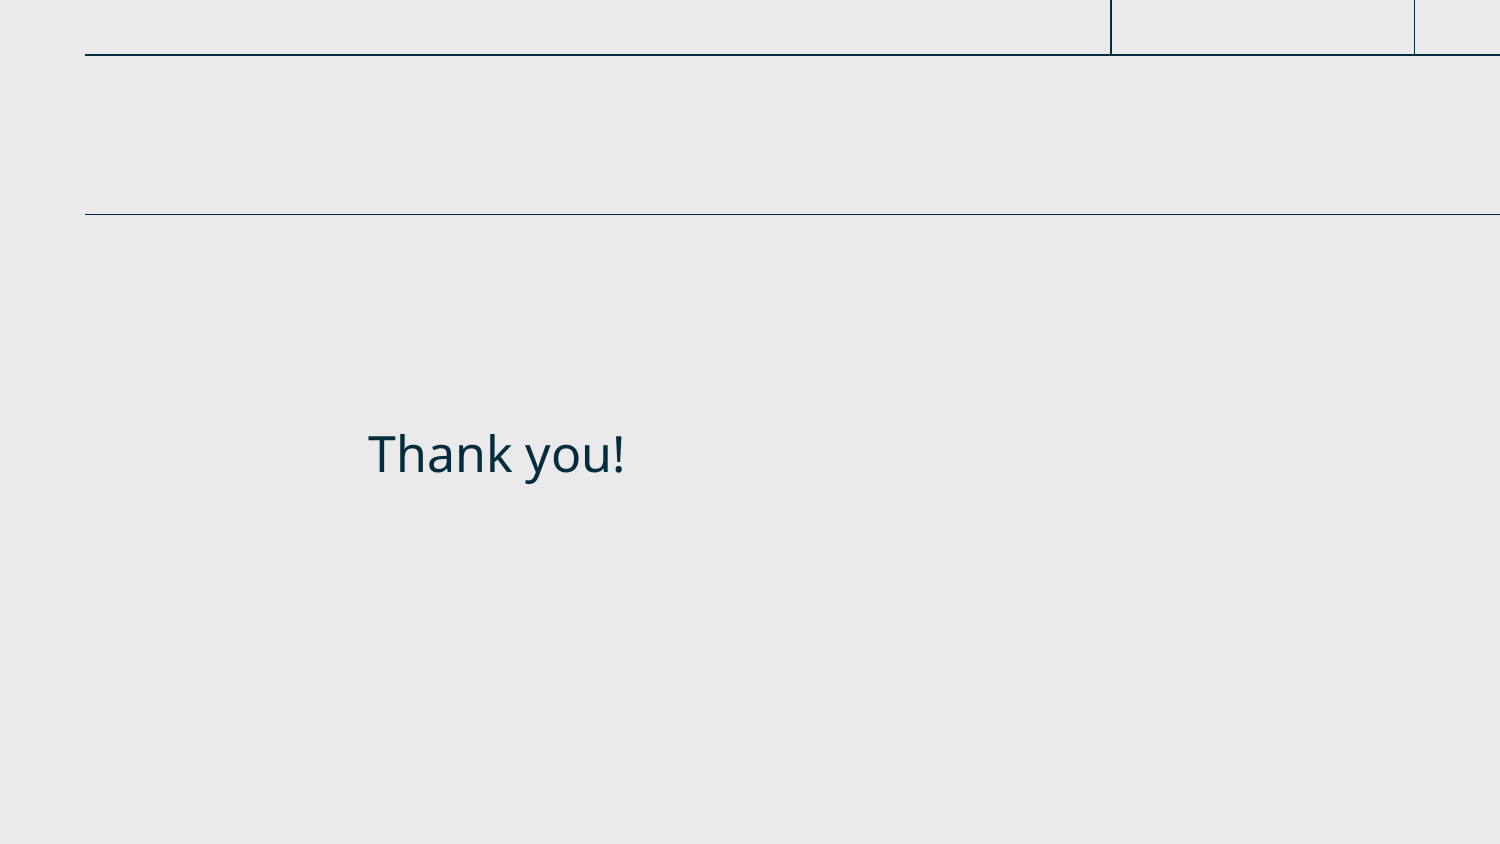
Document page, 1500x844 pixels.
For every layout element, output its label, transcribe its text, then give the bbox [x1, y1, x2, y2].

title Thank you! [323, 372, 1350, 532]
